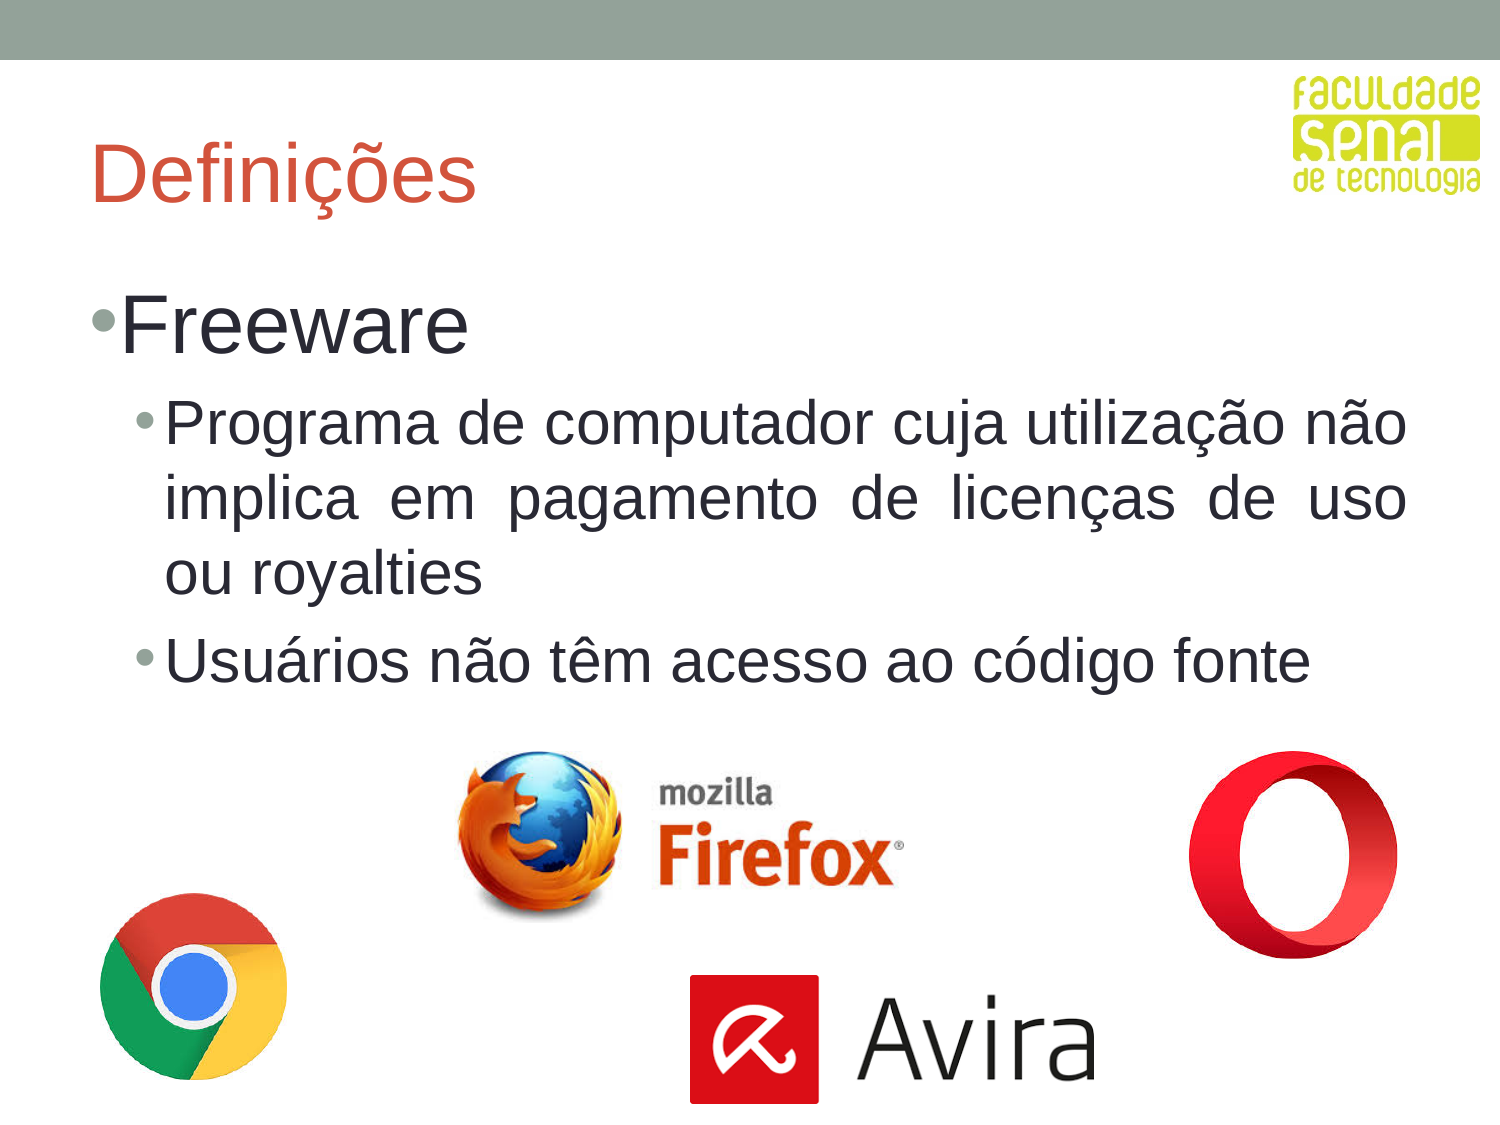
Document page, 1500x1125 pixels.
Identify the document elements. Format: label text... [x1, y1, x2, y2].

picture [1186, 751, 1398, 960]
picture [1293, 76, 1480, 195]
picture [690, 975, 1094, 1104]
picture [454, 751, 904, 924]
text_box Freeware Programa de computador cuja utilização não implica em pagamento de licenças de uso ou royalties Usuários não têm acesso ao código fonte [74, 262, 1425, 1063]
picture [100, 893, 287, 1080]
text_box Definições [74, 87, 1425, 250]
